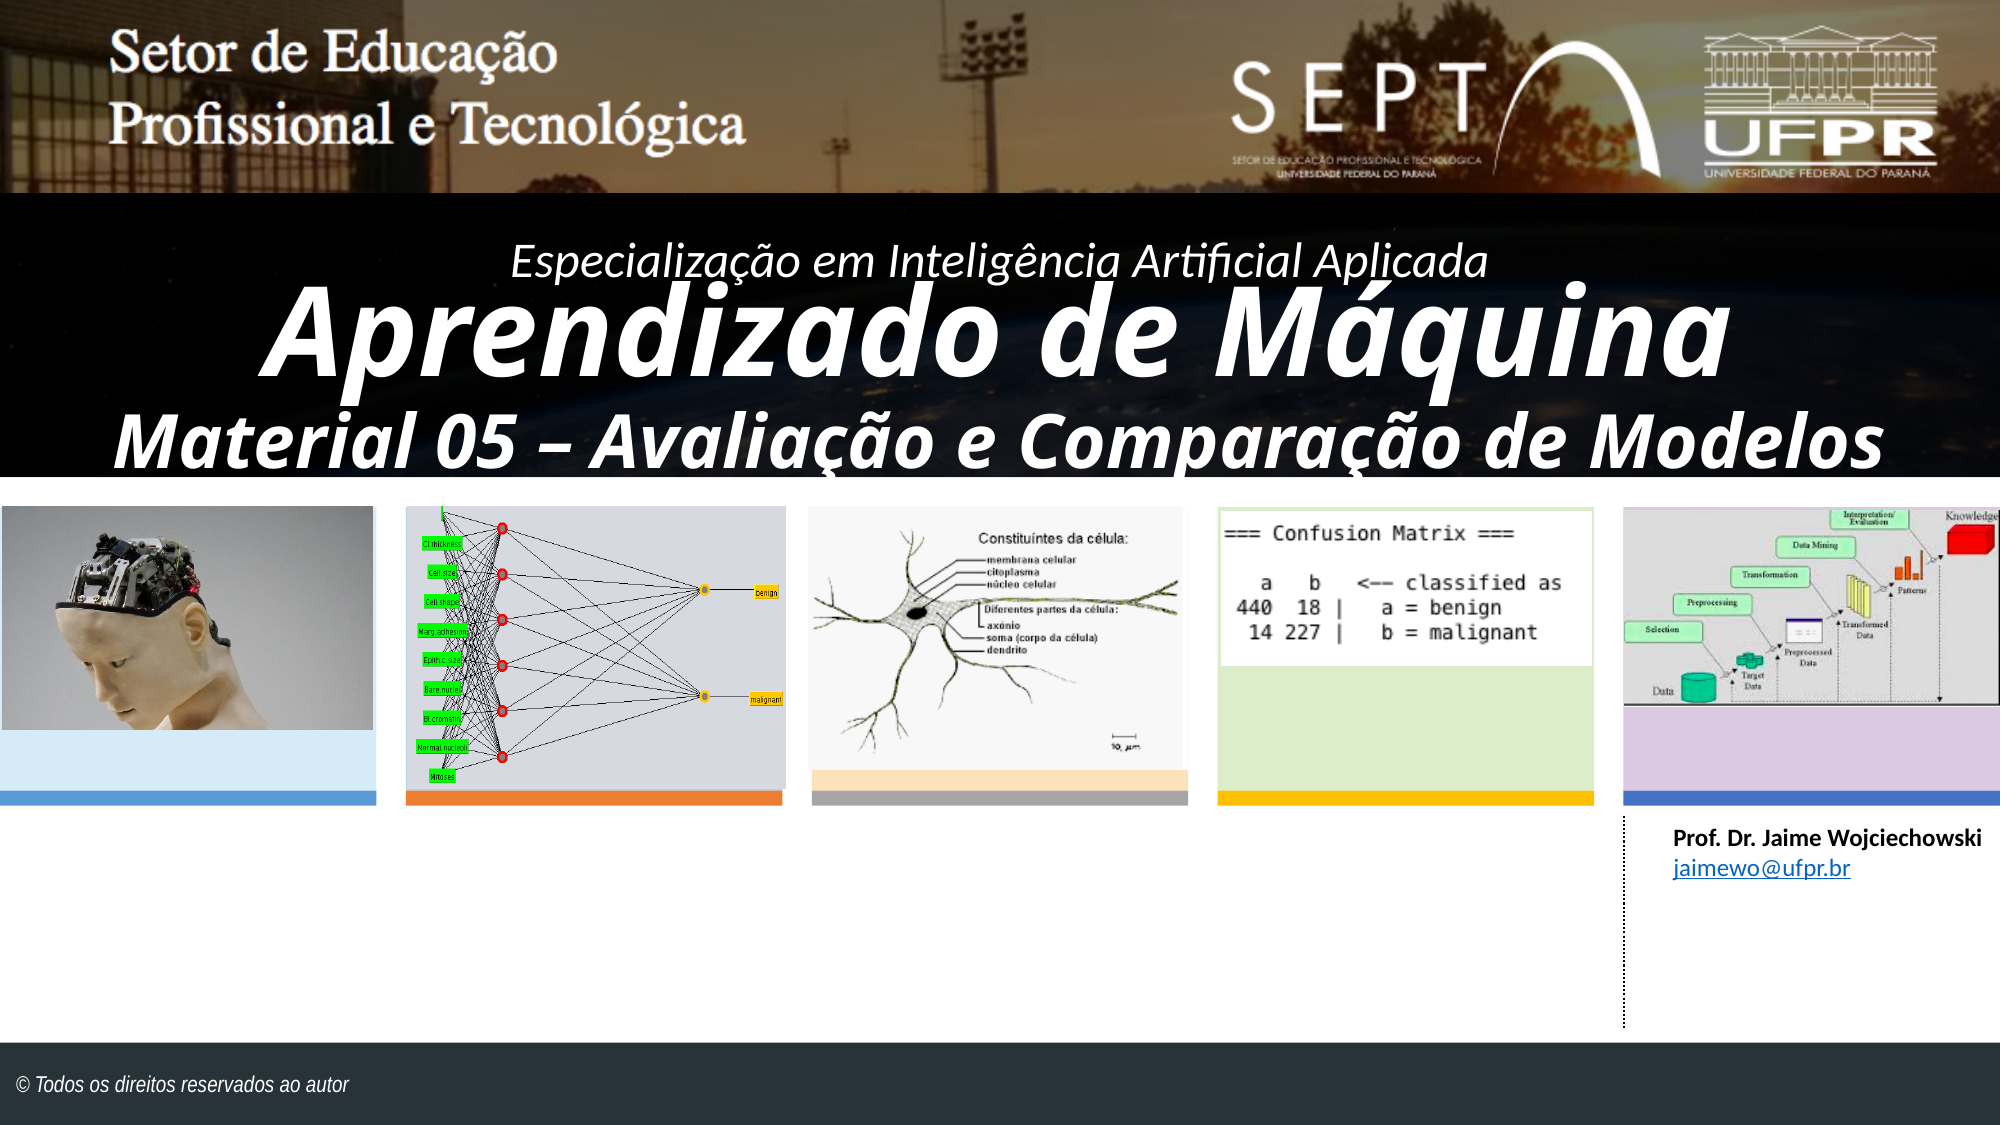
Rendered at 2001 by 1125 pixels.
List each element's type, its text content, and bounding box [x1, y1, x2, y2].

text_box Prof. Dr. Jaime Wojciechowski jaimewo@ufpr.br [1658, 813, 1999, 889]
picture [1221, 511, 1592, 666]
picture [2, 506, 373, 730]
picture [0, 0, 2000, 227]
text_box Aprendizado de Máquina Material 05 – Avaliação e Comparação de Modelos [0, 294, 2000, 493]
subtitle Especialização em Inteligência Artificial Aplicada [0, 227, 2000, 294]
text_box © Todos os direitos reservados ao autor [1, 1062, 370, 1105]
picture [1624, 510, 2000, 707]
picture [808, 506, 1188, 770]
picture [407, 506, 786, 789]
